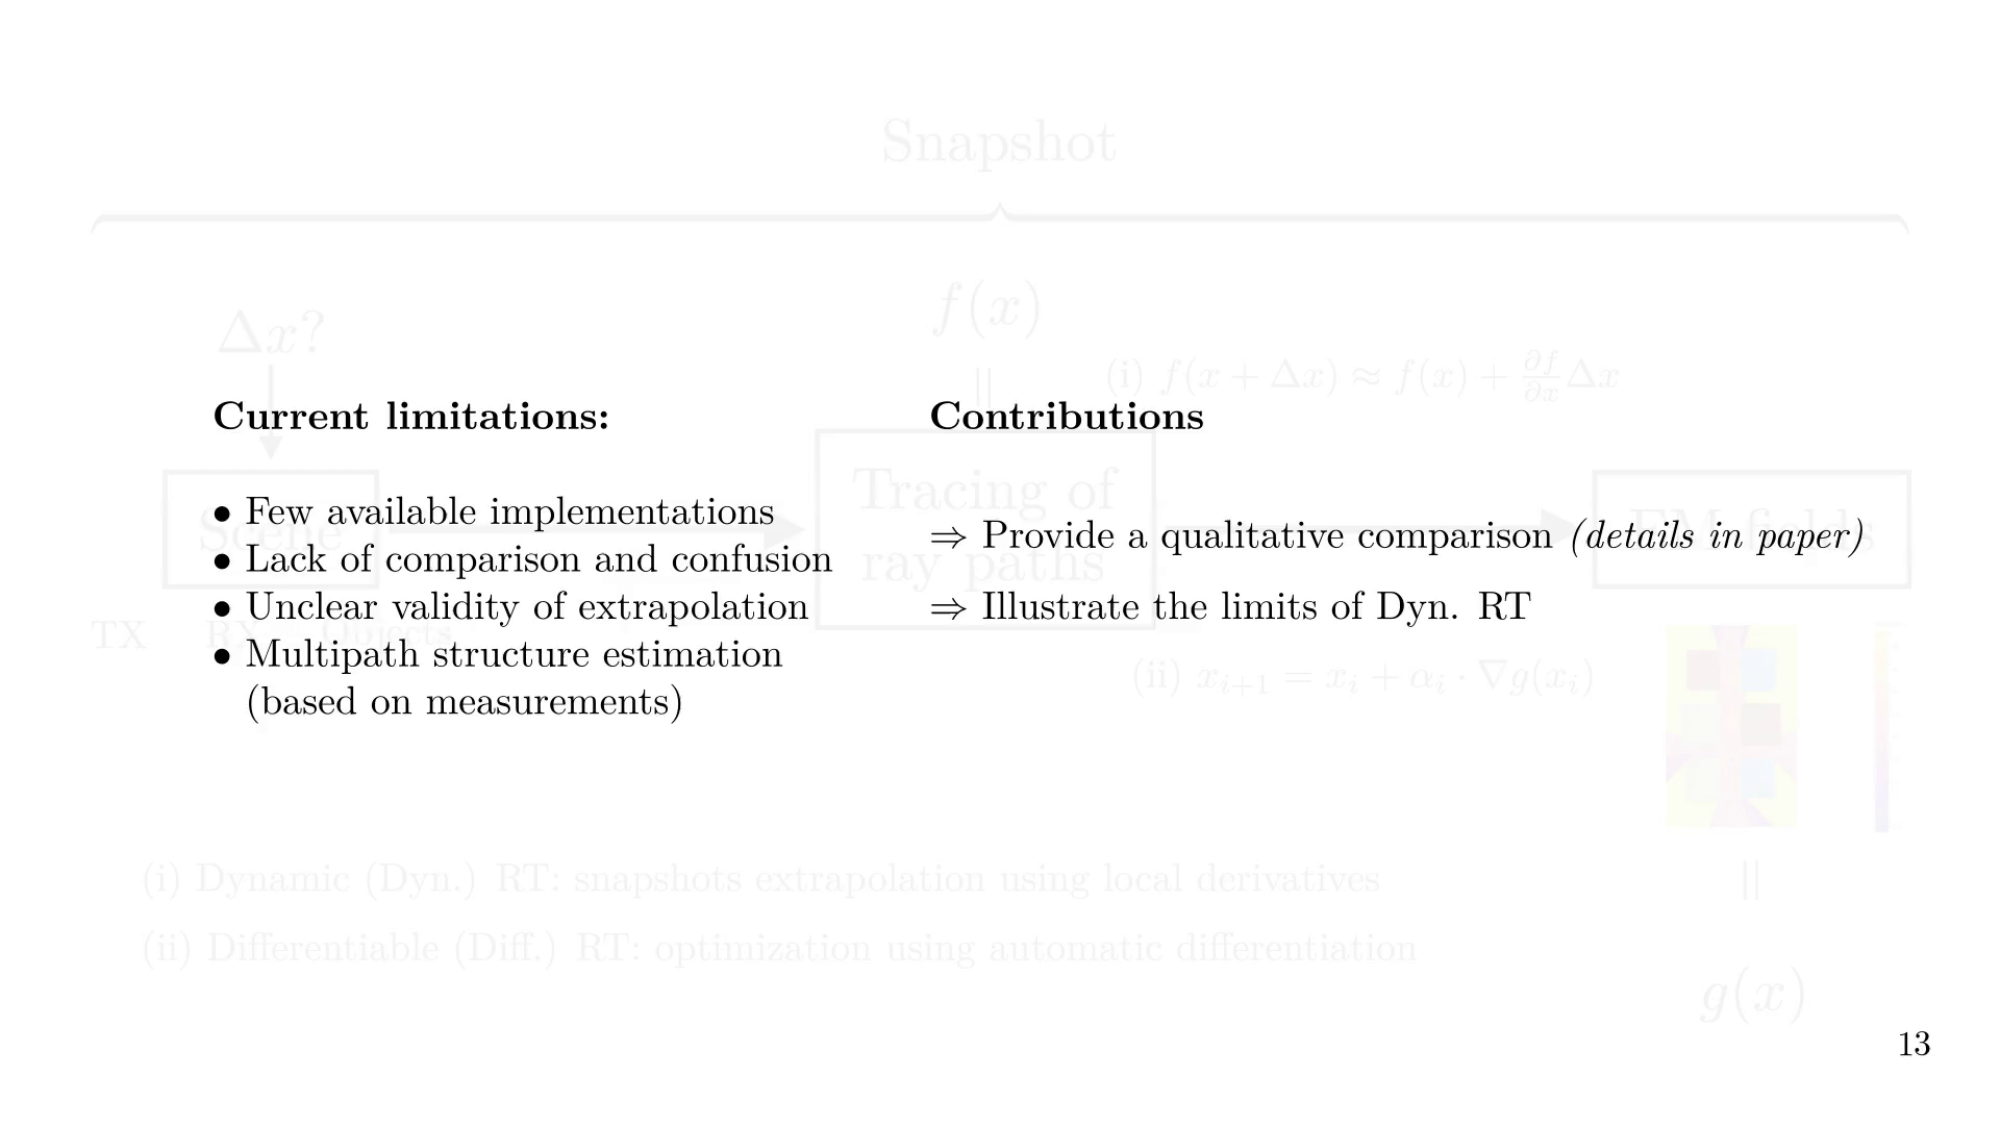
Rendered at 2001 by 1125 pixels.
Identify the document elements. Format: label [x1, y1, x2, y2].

text_box [0, 0, 2000, 1125]
